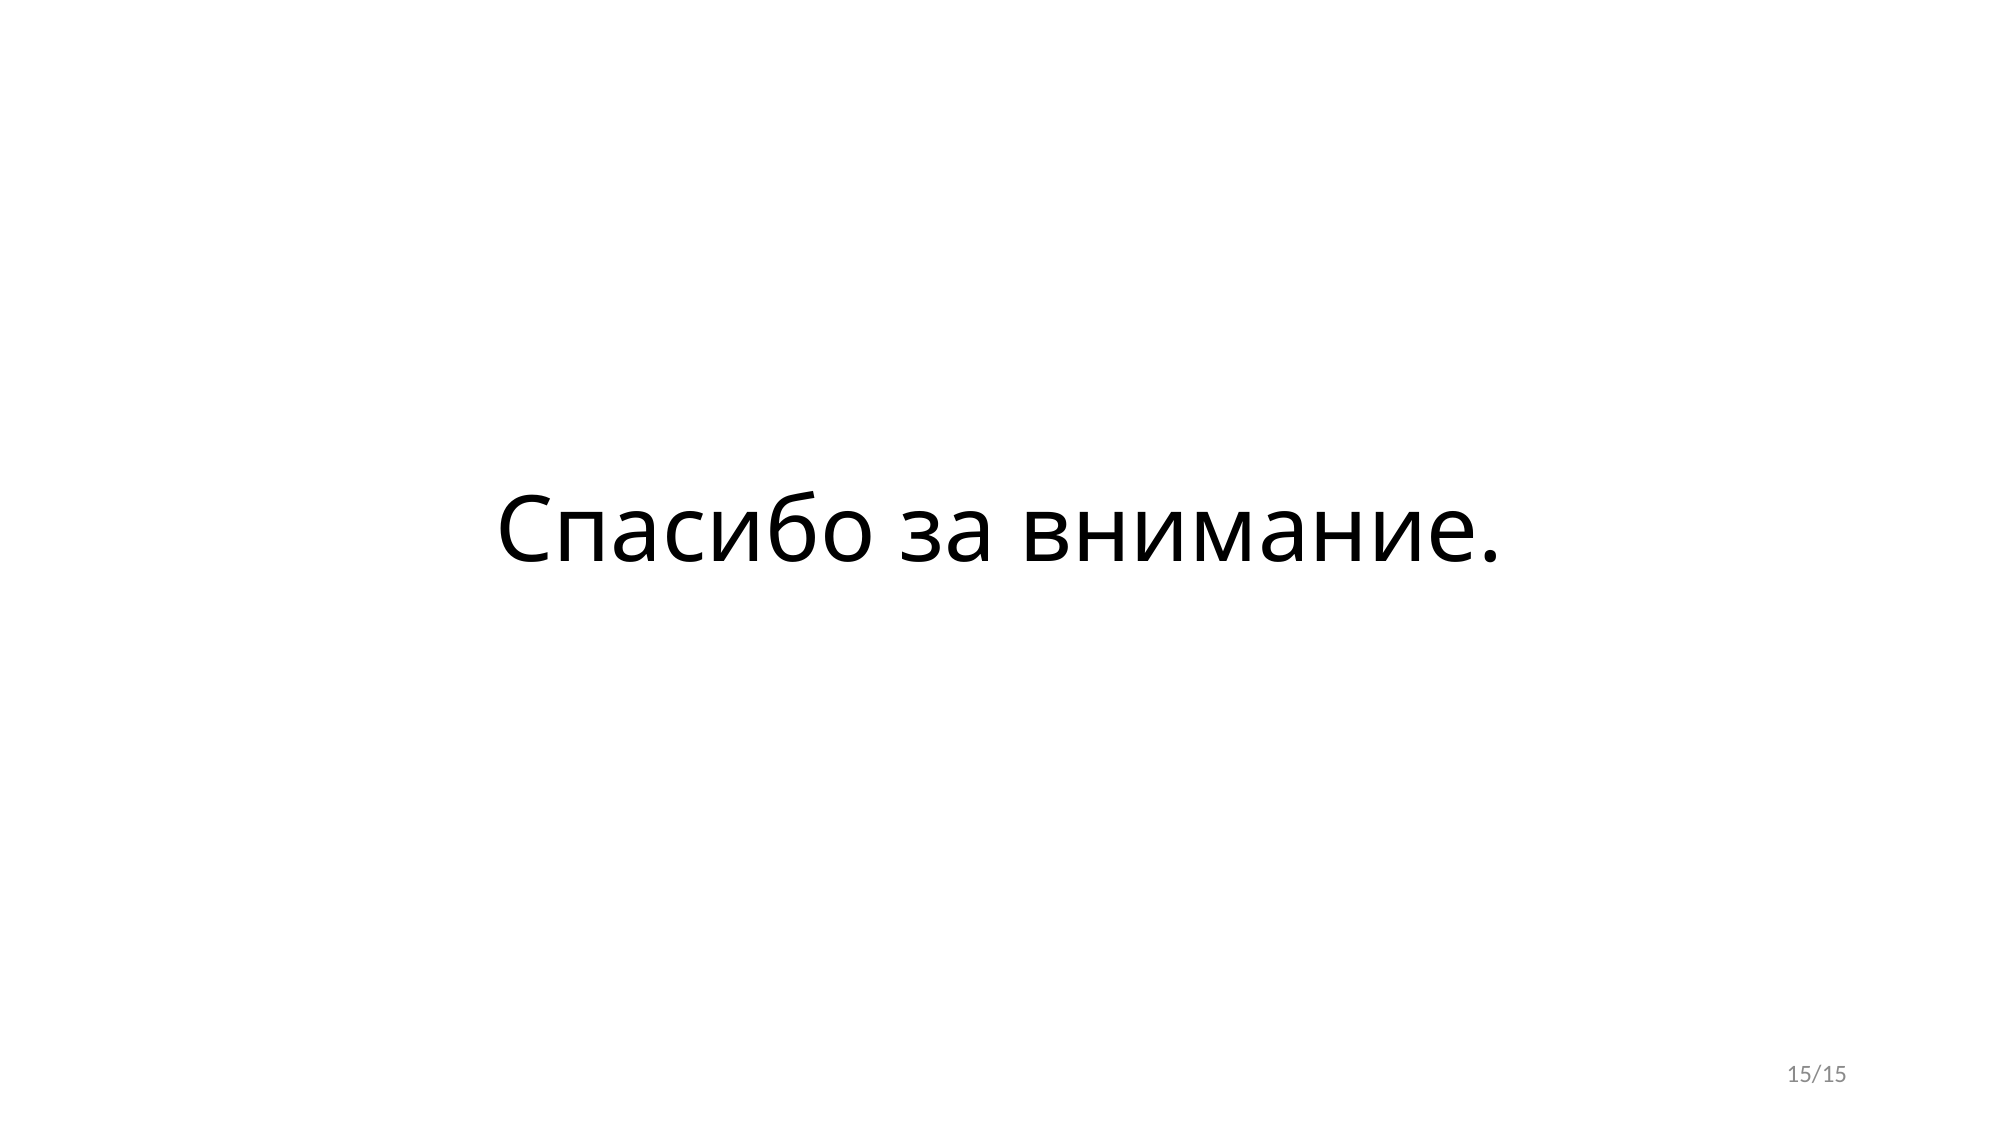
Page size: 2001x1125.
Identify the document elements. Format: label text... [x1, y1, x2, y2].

title Спасибо за внимание. [137, 423, 1863, 641]
slide_number 15/15 [1412, 1042, 1863, 1103]
